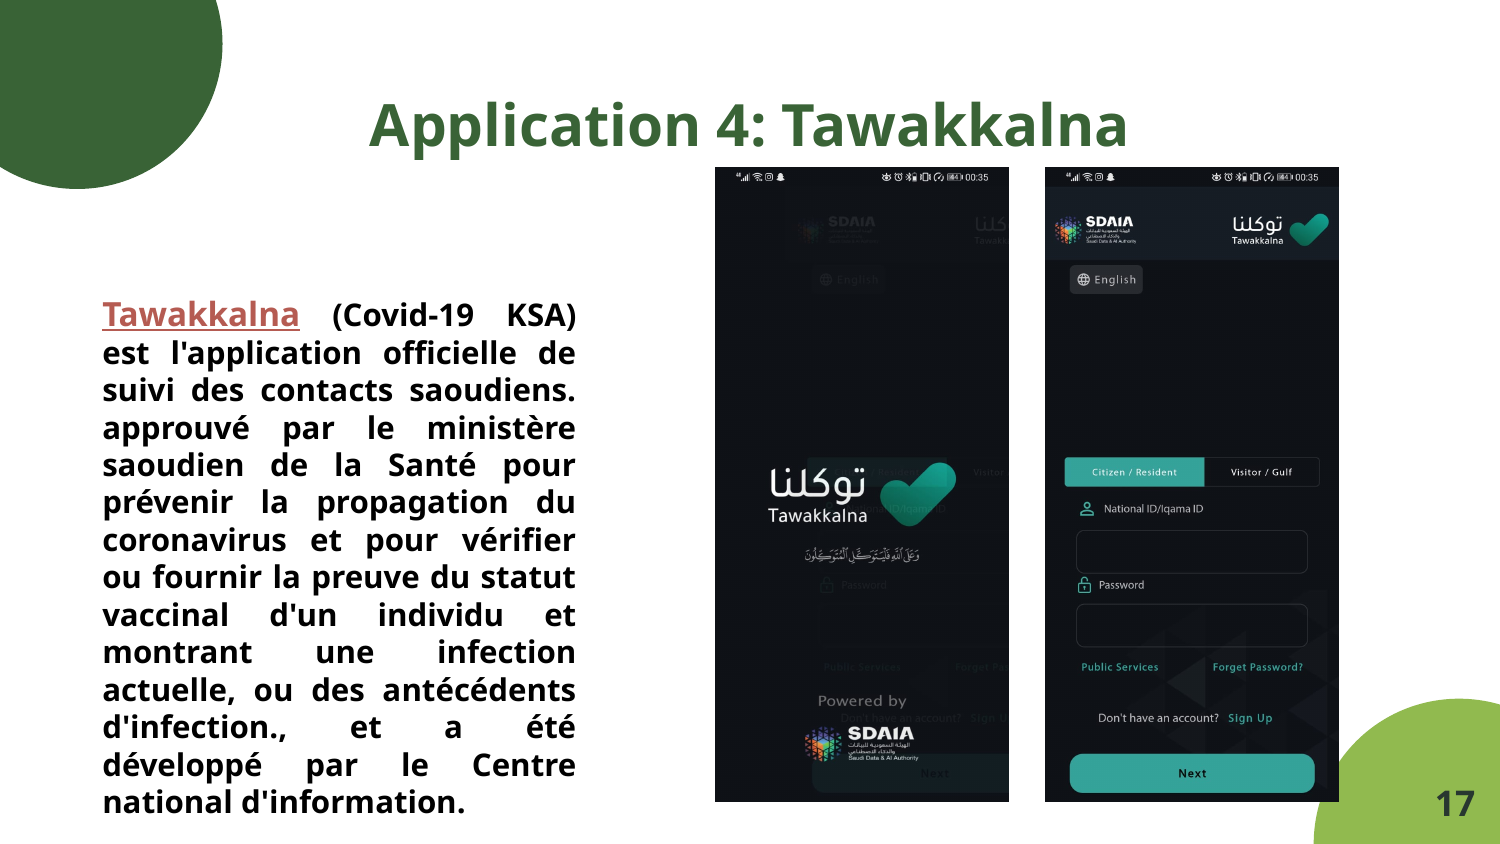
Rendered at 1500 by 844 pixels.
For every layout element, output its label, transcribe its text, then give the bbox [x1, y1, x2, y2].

picture [715, 166, 1009, 802]
picture [1045, 166, 1339, 802]
title Application 4: Tawakkalna [51, 73, 1449, 168]
text_box Tawakkalna (Covid-19 KSA) est l'application officielle de suivi des contacts saoudiens. approuvé par le ministère saoudien de la Santé pour prévenir la propagation du coronavirus et pour vérifier ou fournir la preuve du statut vaccinal d'un individu et montrant une infection actuelle, ou des antécédents d'infection., et a été développé par le Centre national d'information. [87, 278, 592, 835]
text_box 17 [1419, 766, 1500, 839]
